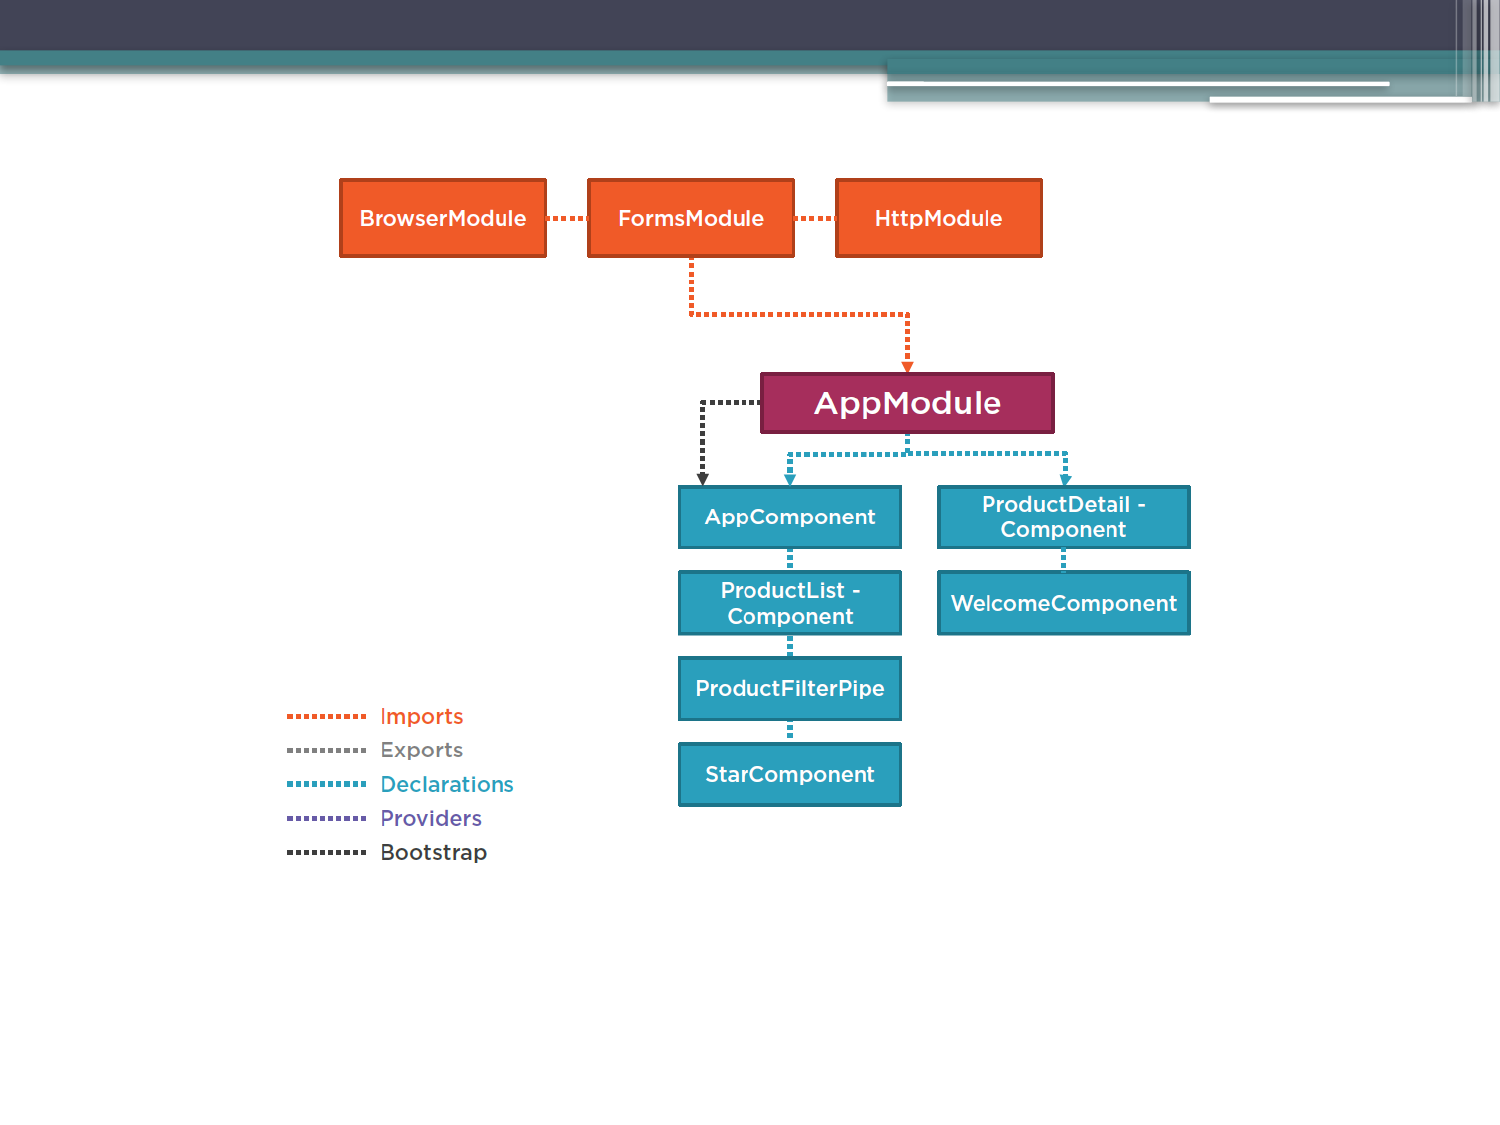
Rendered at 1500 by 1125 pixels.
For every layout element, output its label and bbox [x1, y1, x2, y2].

list [262, 162, 1229, 873]
